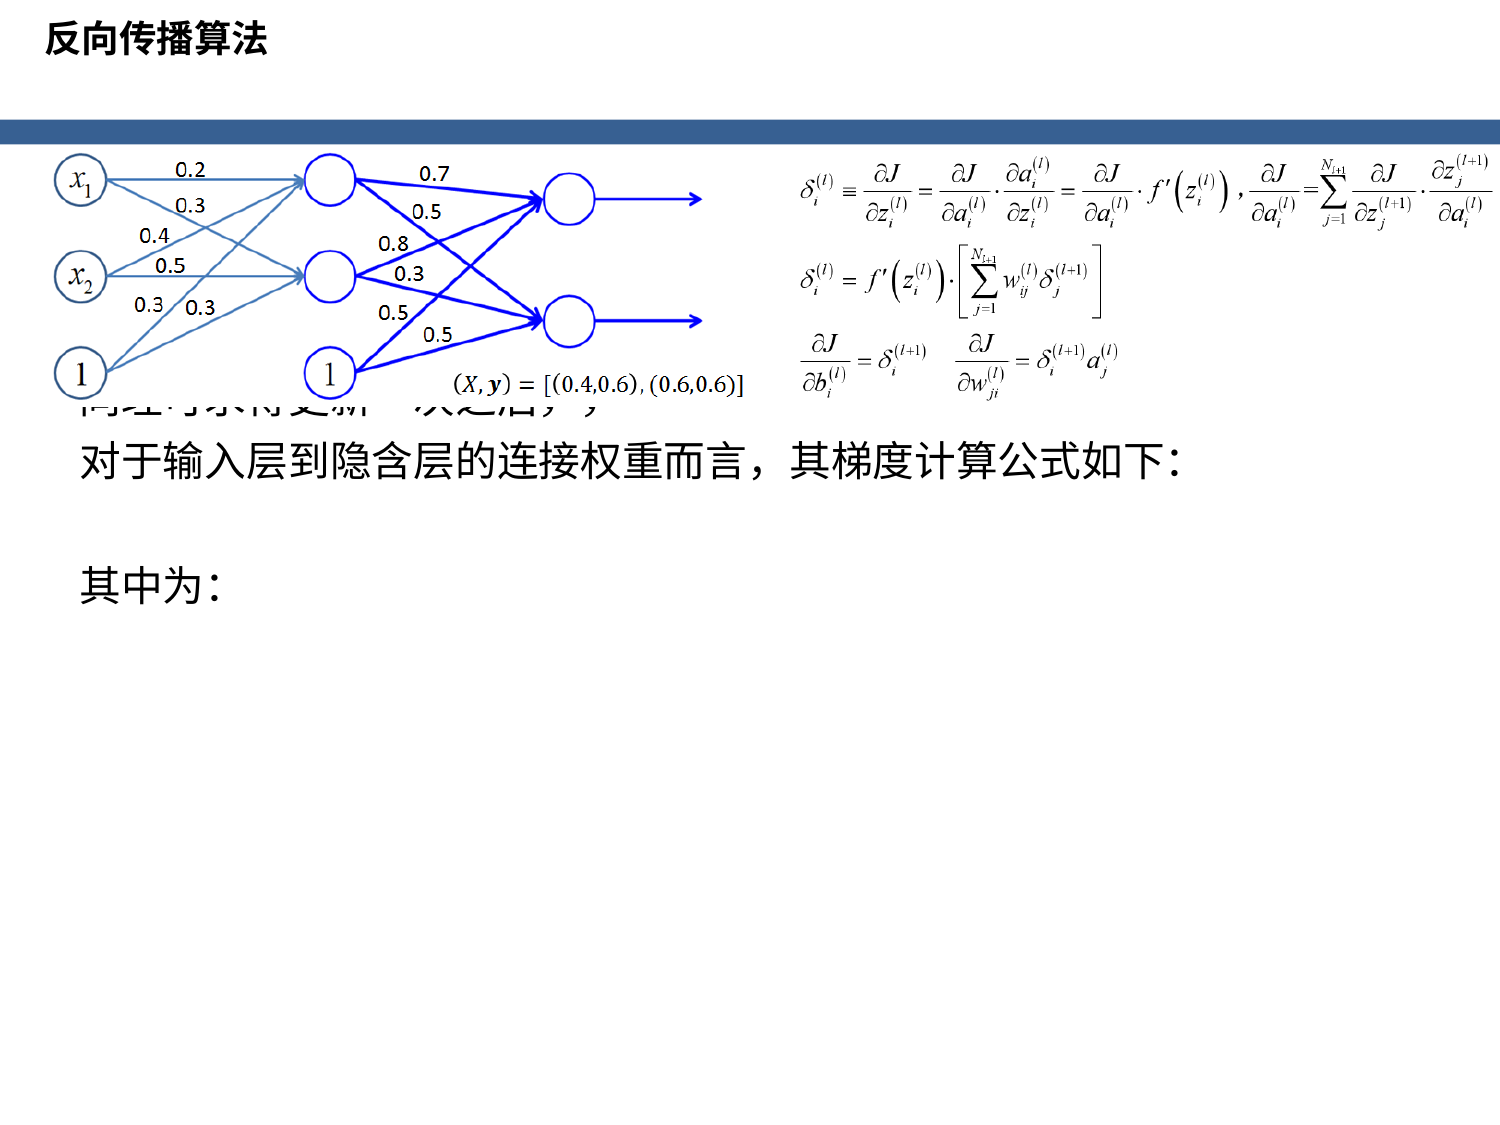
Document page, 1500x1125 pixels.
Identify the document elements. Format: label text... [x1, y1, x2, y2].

title 反向传播算法 [29, 7, 1305, 91]
picture [40, 148, 751, 407]
picture [797, 148, 1494, 405]
